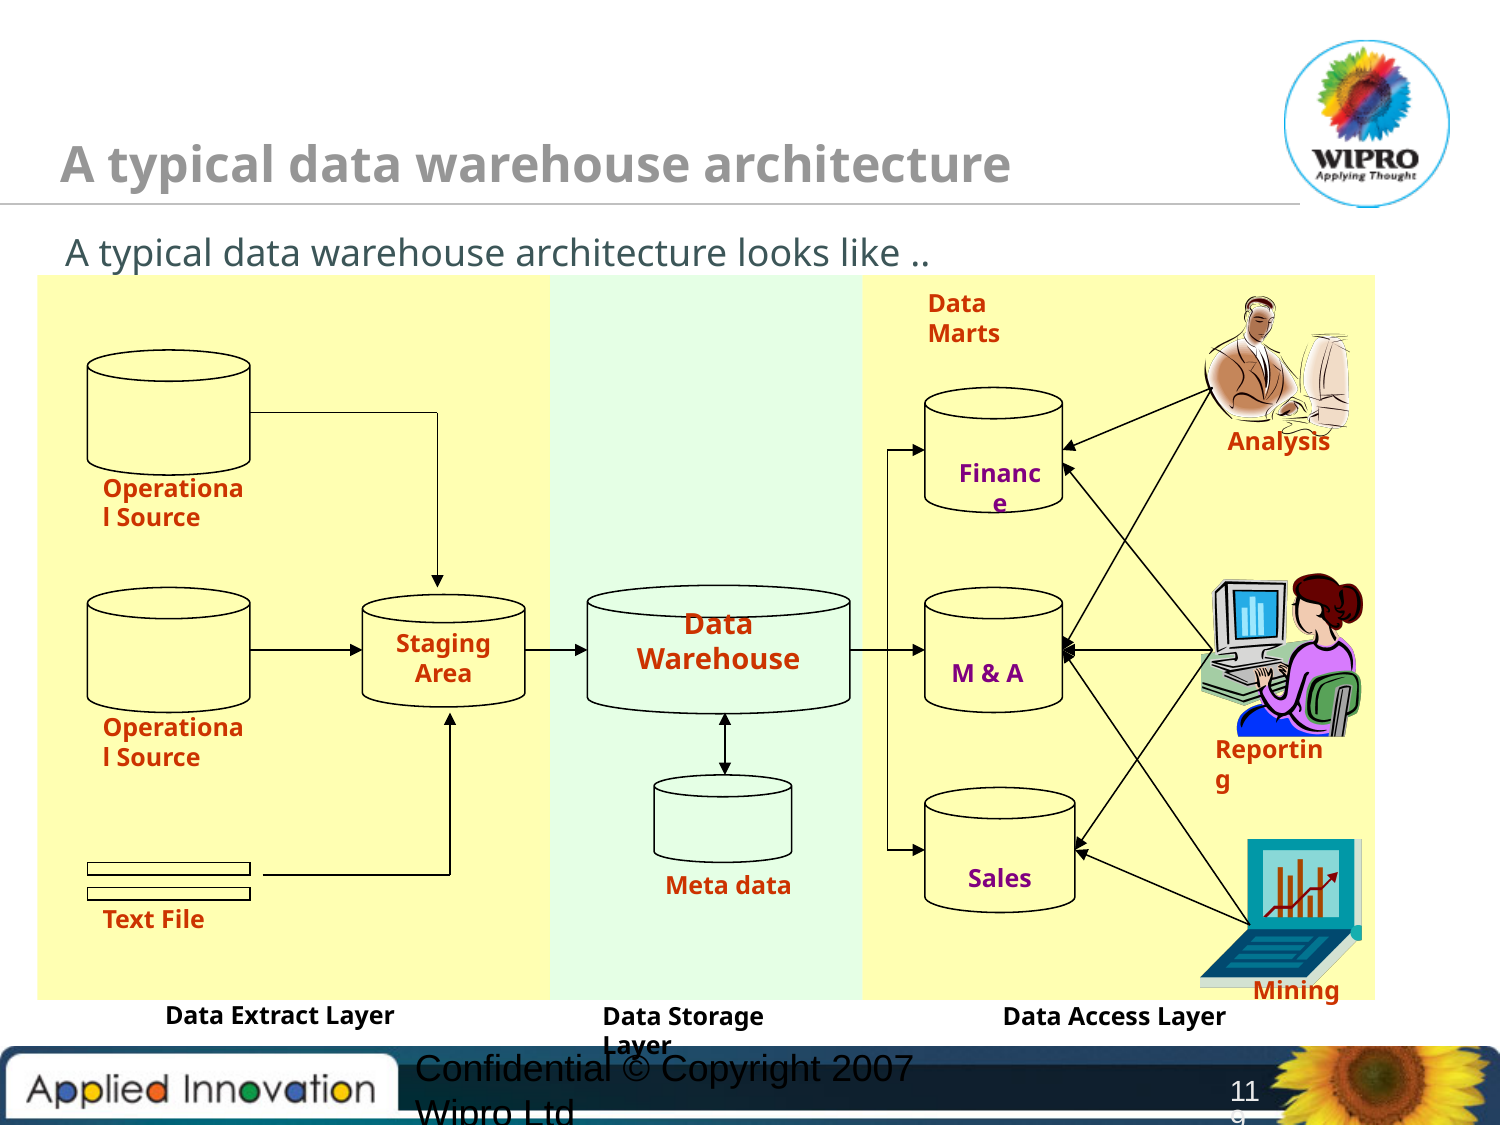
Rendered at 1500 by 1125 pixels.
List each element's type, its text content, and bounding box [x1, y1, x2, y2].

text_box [37, 274, 1376, 1038]
footer Confidential © Copyright 2007 Wipro Ltd [399, 1057, 975, 1121]
picture [1233, 1112, 1241, 1121]
list A typical data warehouse architecture looks like .. [50, 212, 1450, 285]
picture [1284, 37, 1450, 208]
title A typical data warehouse architecture [0, 24, 1300, 200]
picture [527, 1121, 541, 1125]
picture [0, 1046, 636, 1125]
picture [589, 1046, 1500, 1125]
